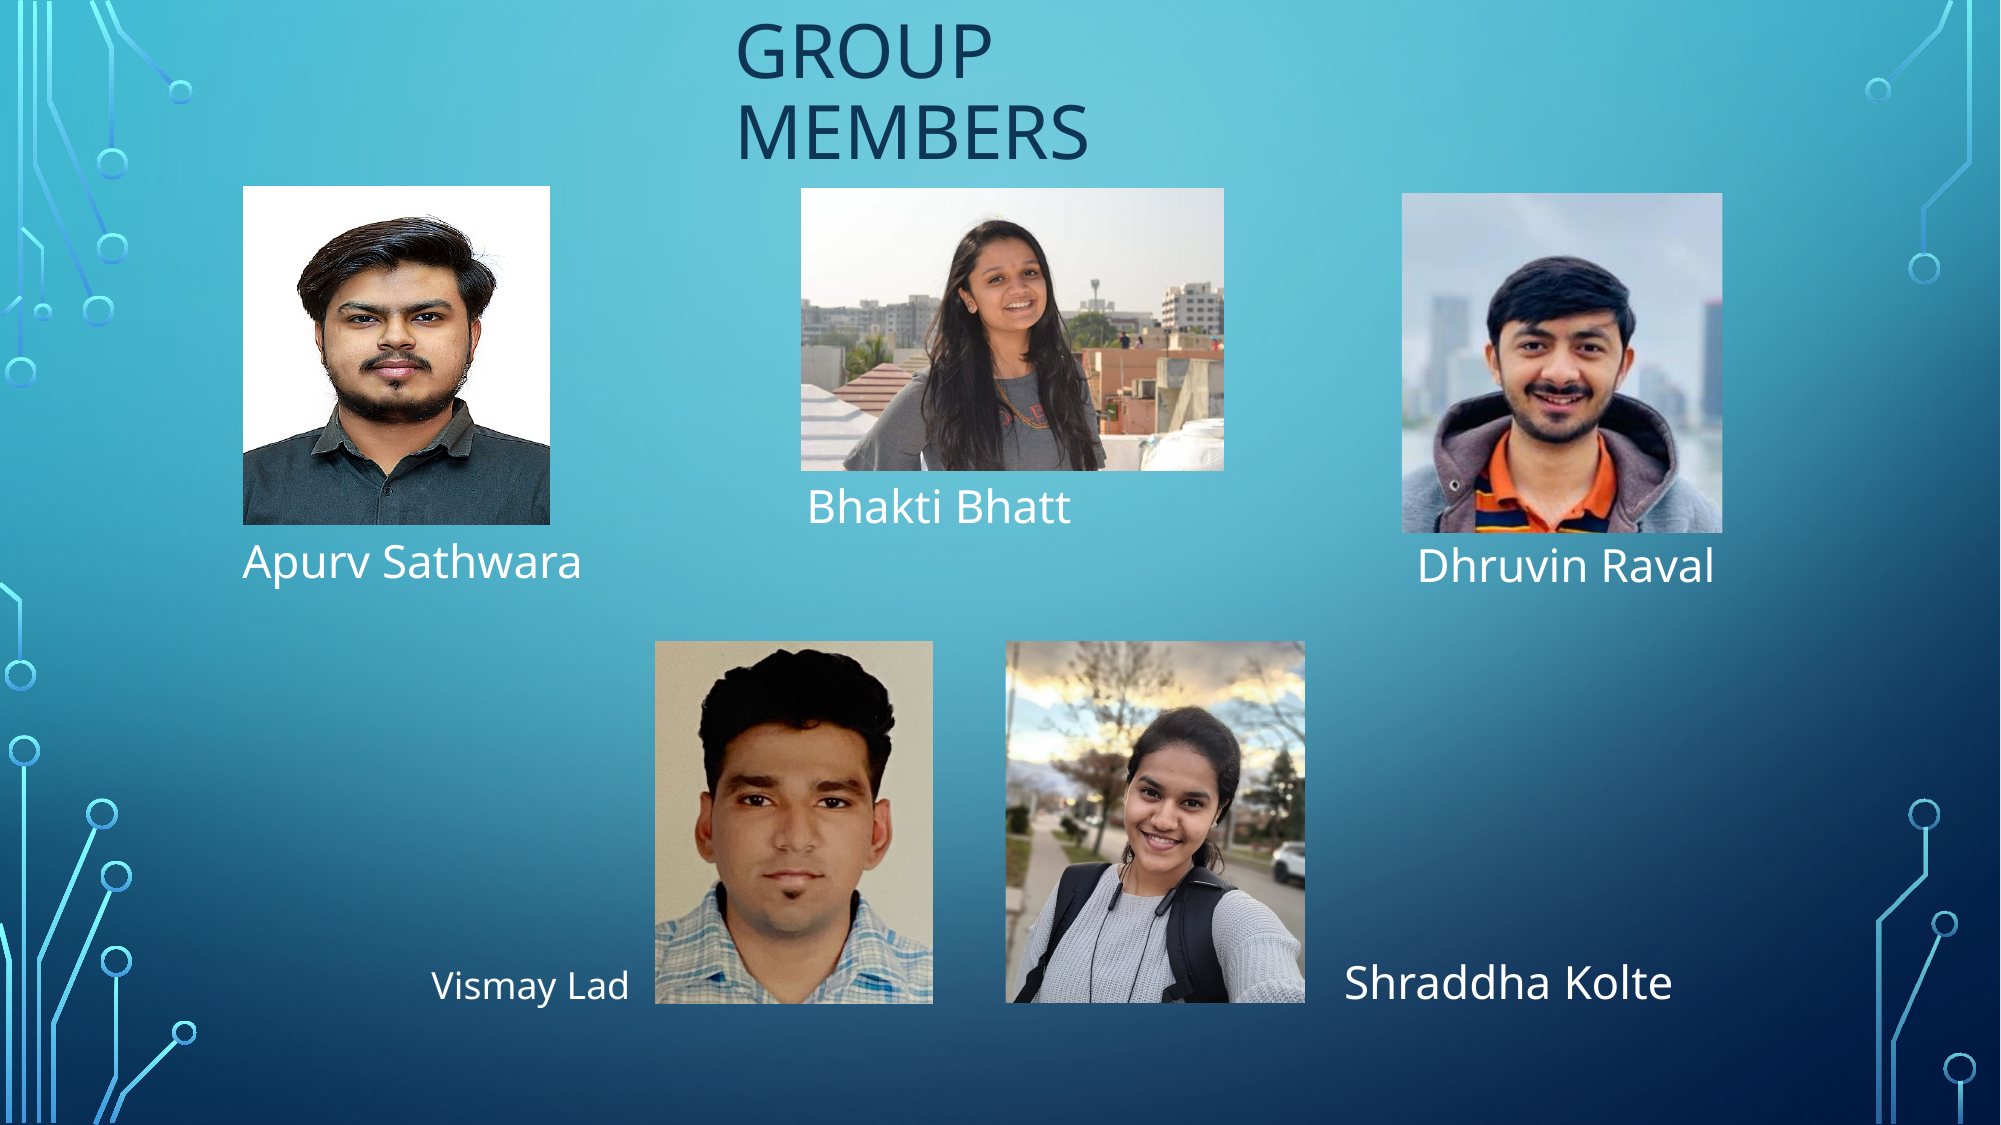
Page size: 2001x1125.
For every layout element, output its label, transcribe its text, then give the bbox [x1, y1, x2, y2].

picture [1005, 640, 1306, 1003]
text_box Shraddha Kolte [1329, 946, 1705, 1017]
title Group Members [719, 0, 1306, 190]
picture [654, 640, 933, 1005]
picture [243, 186, 550, 526]
text_box Bhakti Bhatt [791, 470, 1167, 541]
text_box Vismay Lad [416, 954, 746, 1015]
picture [801, 188, 1224, 471]
picture [1401, 193, 1723, 533]
text_box Dhruvin Raval [1401, 529, 1777, 599]
text_box Apurv Sathwara [227, 525, 603, 595]
